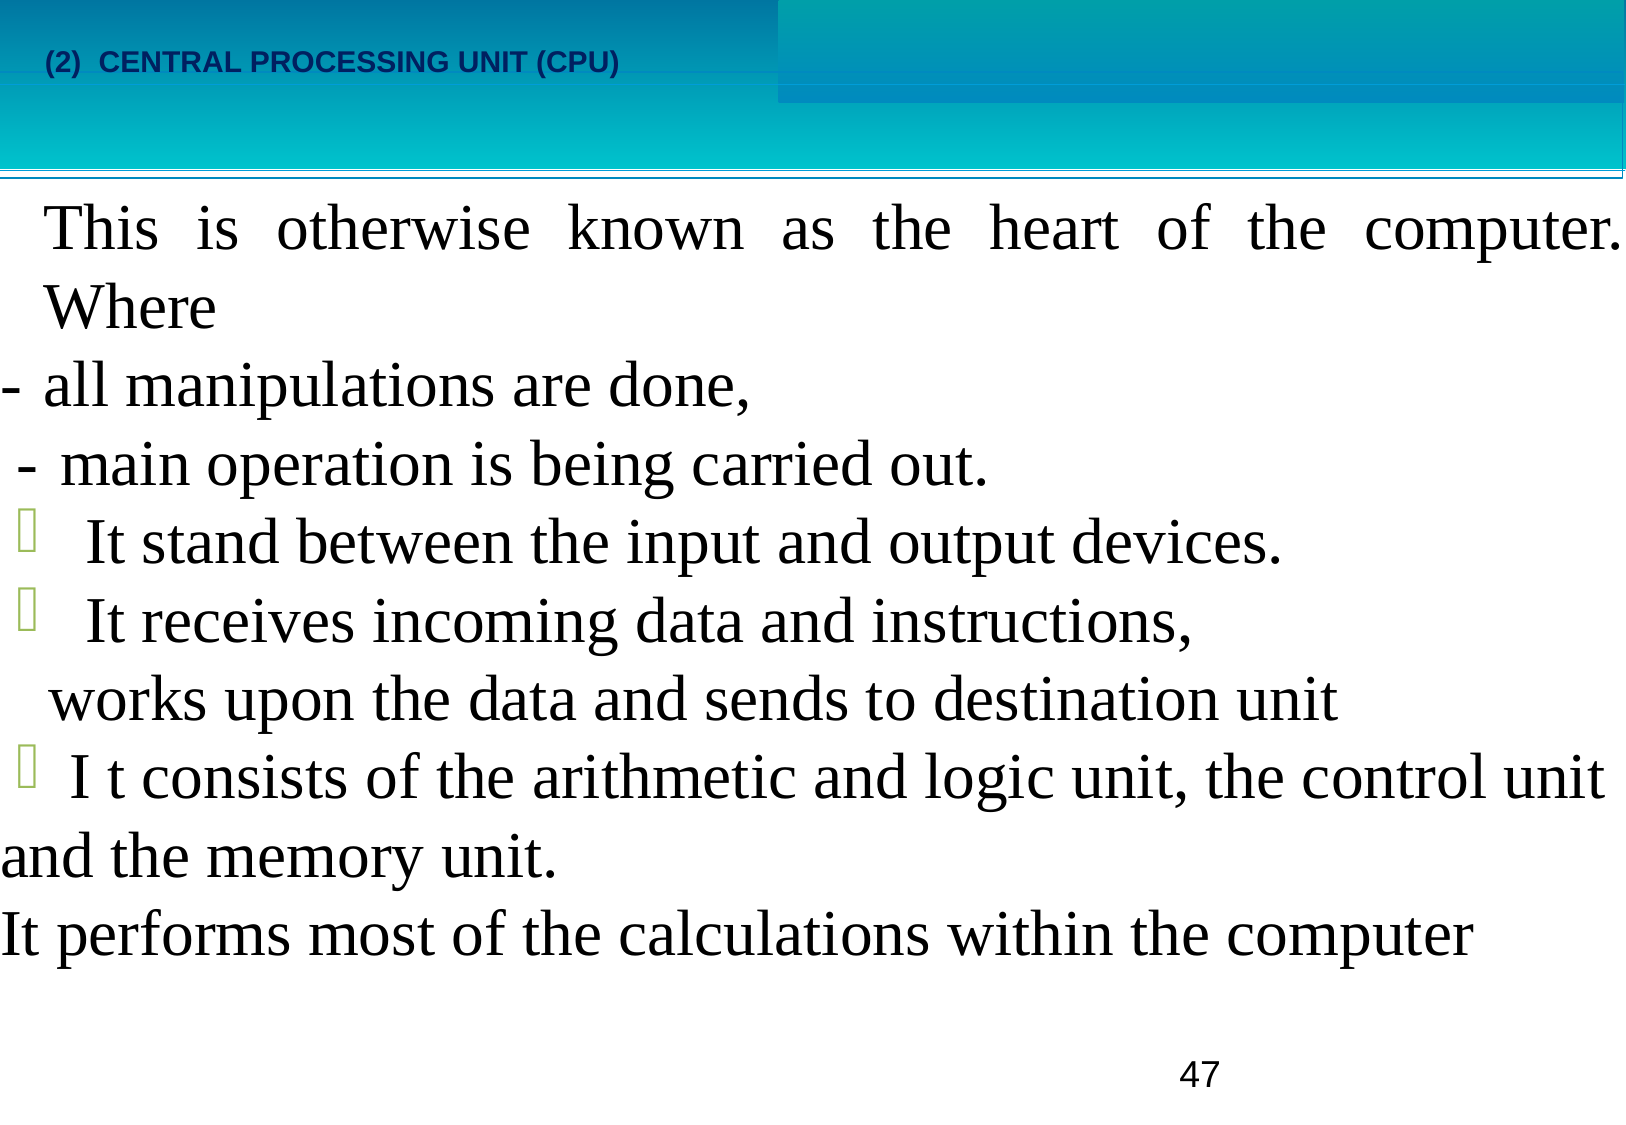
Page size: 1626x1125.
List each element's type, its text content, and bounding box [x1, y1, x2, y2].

title (2) CENTRAL PROCESSING UNIT (CPU) [44, 42, 1589, 115]
slide_number 47 [1164, 1042, 1544, 1103]
list This is otherwise known as the heart of the computer. Where - all manipulations are done, - main operation is being carried out. It stand between the input and output devices. It receives incoming data and instructions, works upon the data and sends to destination unit I t consists of the arithmetic and logic unit, the control unit and the memory unit. It performs most of the calculations within the computer [0, 184, 1625, 1035]
